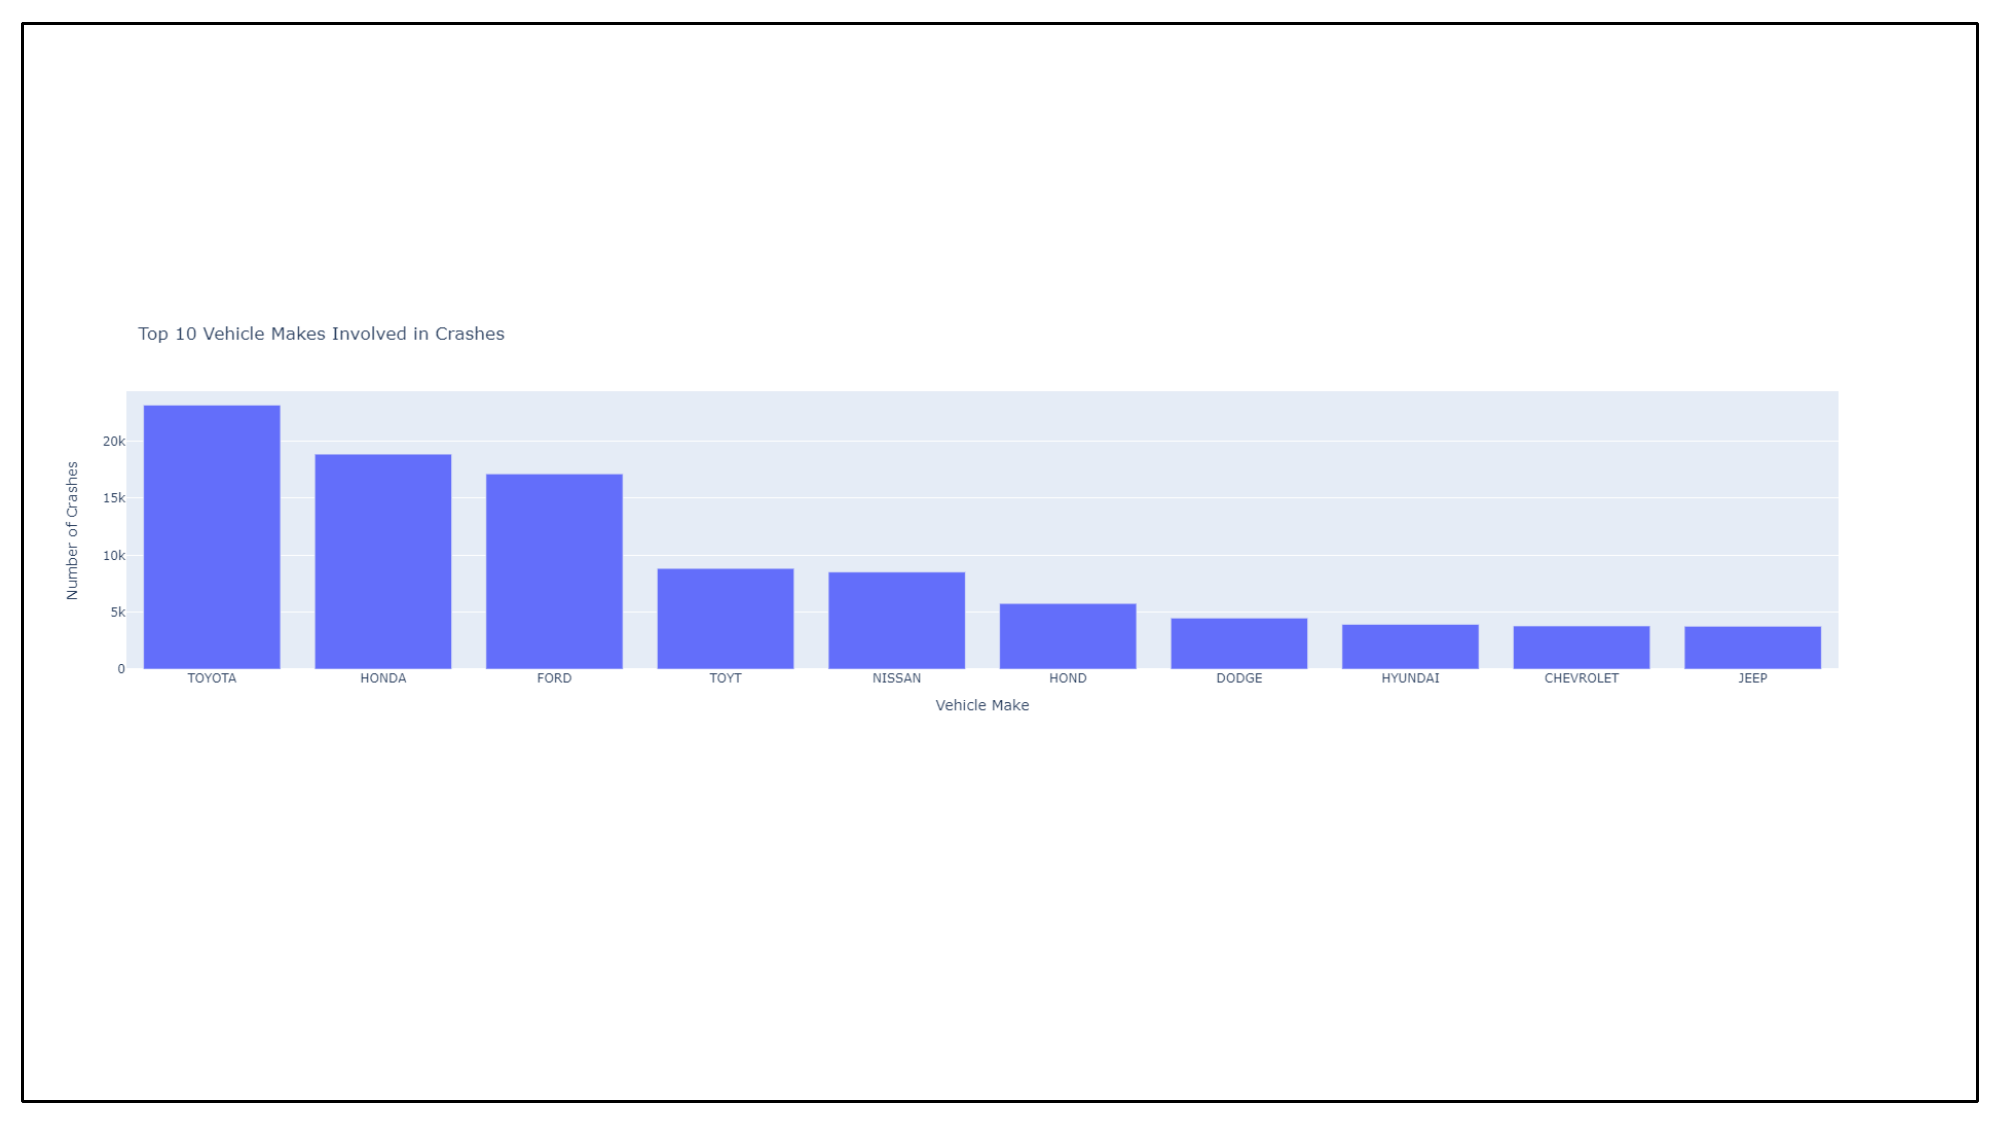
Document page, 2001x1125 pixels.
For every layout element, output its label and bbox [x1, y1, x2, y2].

picture [53, 299, 1905, 742]
